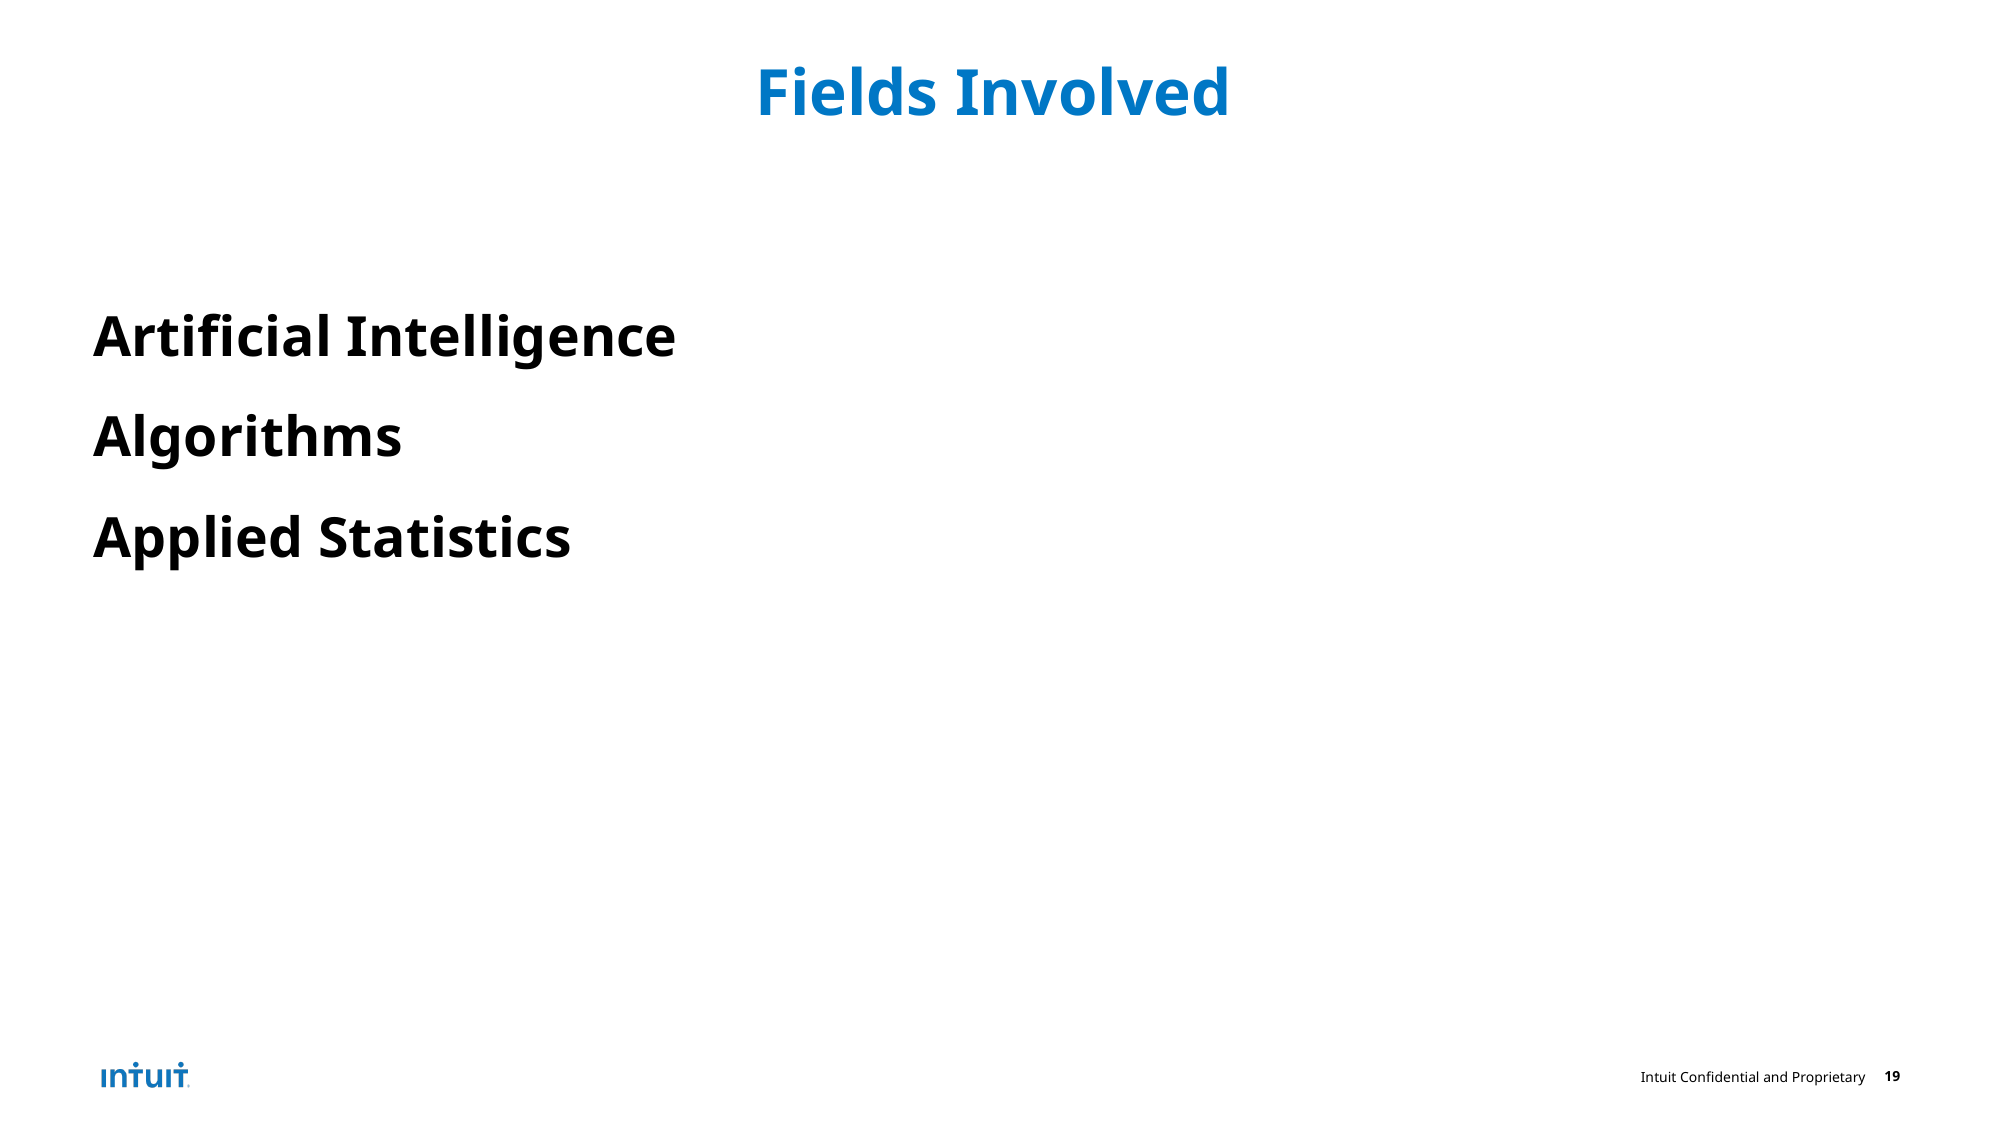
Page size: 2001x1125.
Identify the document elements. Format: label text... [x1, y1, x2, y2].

list Artificial Intelligence Algorithms Applied Statistics [82, 299, 1905, 1000]
title Fields Involved [82, 51, 1905, 142]
